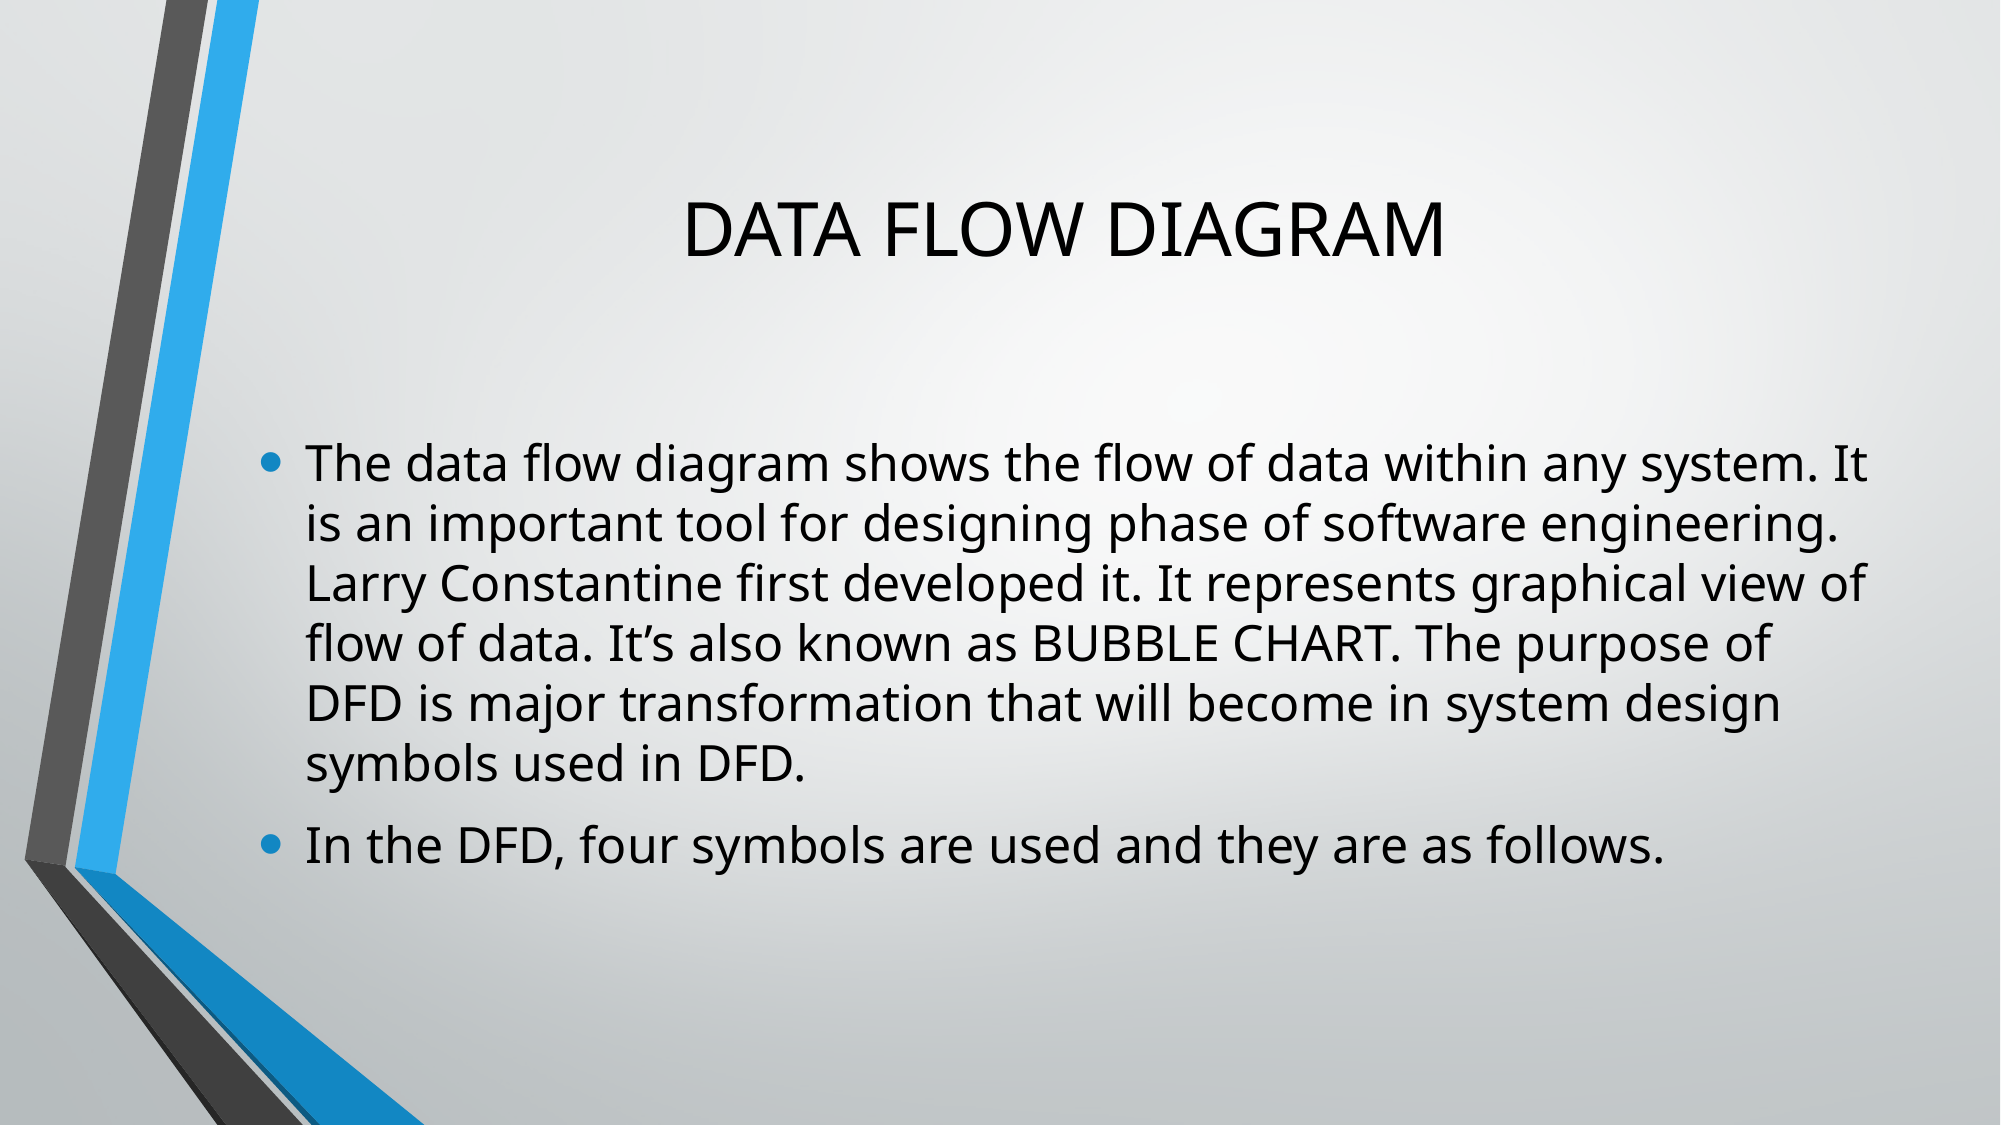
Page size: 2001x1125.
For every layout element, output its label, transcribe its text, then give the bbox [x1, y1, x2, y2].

title DATA FLOW DIAGRAM [243, 112, 1887, 341]
list The data flow diagram shows the flow of data within any system. It is an important tool for designing phase of software engineering. Larry Constantine first developed it. It represents graphical view of flow of data. It’s also known as BUBBLE CHART. The purpose of DFD is major transformation that will become in system design symbols used in DFD. In the DFD, four symbols are used and they are as follows. [243, 437, 1887, 950]
